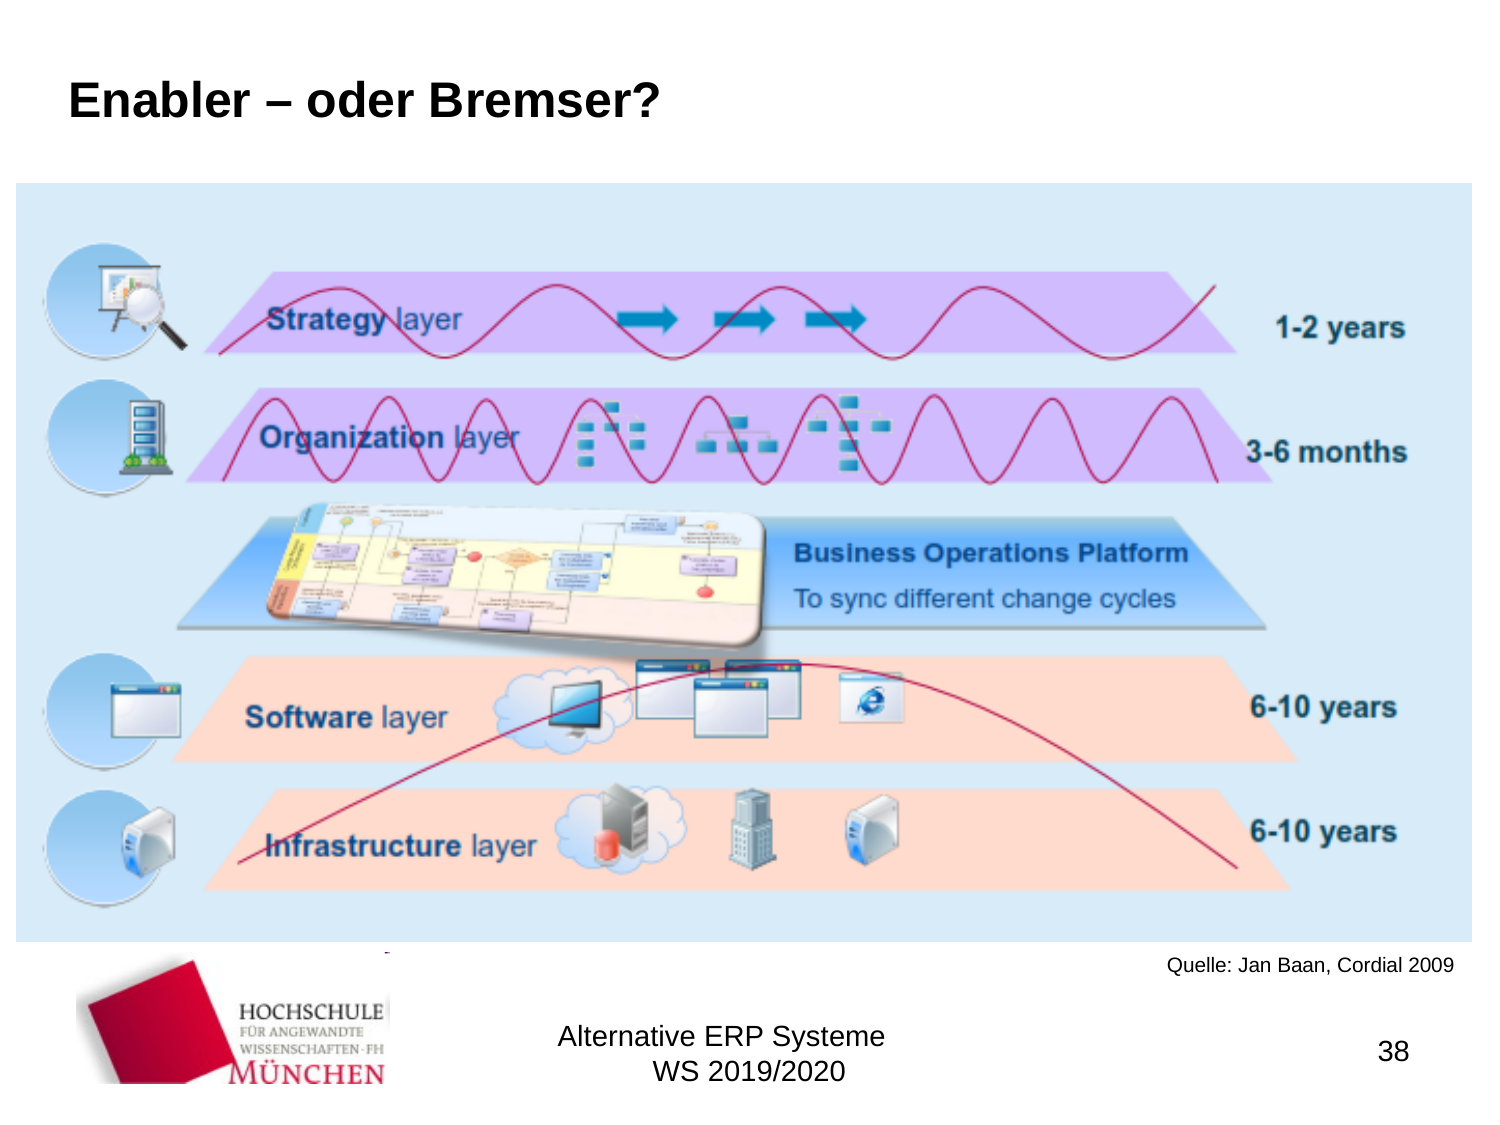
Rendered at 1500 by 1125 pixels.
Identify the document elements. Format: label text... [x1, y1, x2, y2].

text_box Alternative ERP Systeme WS 2019/2020 [542, 1009, 957, 1095]
picture [76, 952, 390, 1084]
slide_number 38 [1074, 1024, 1425, 1103]
text_box Quelle: Jan Baan, Cordial 2009 [1152, 949, 1470, 984]
picture [16, 183, 1472, 942]
text_box Enabler – oder Bremser? [53, 60, 678, 136]
